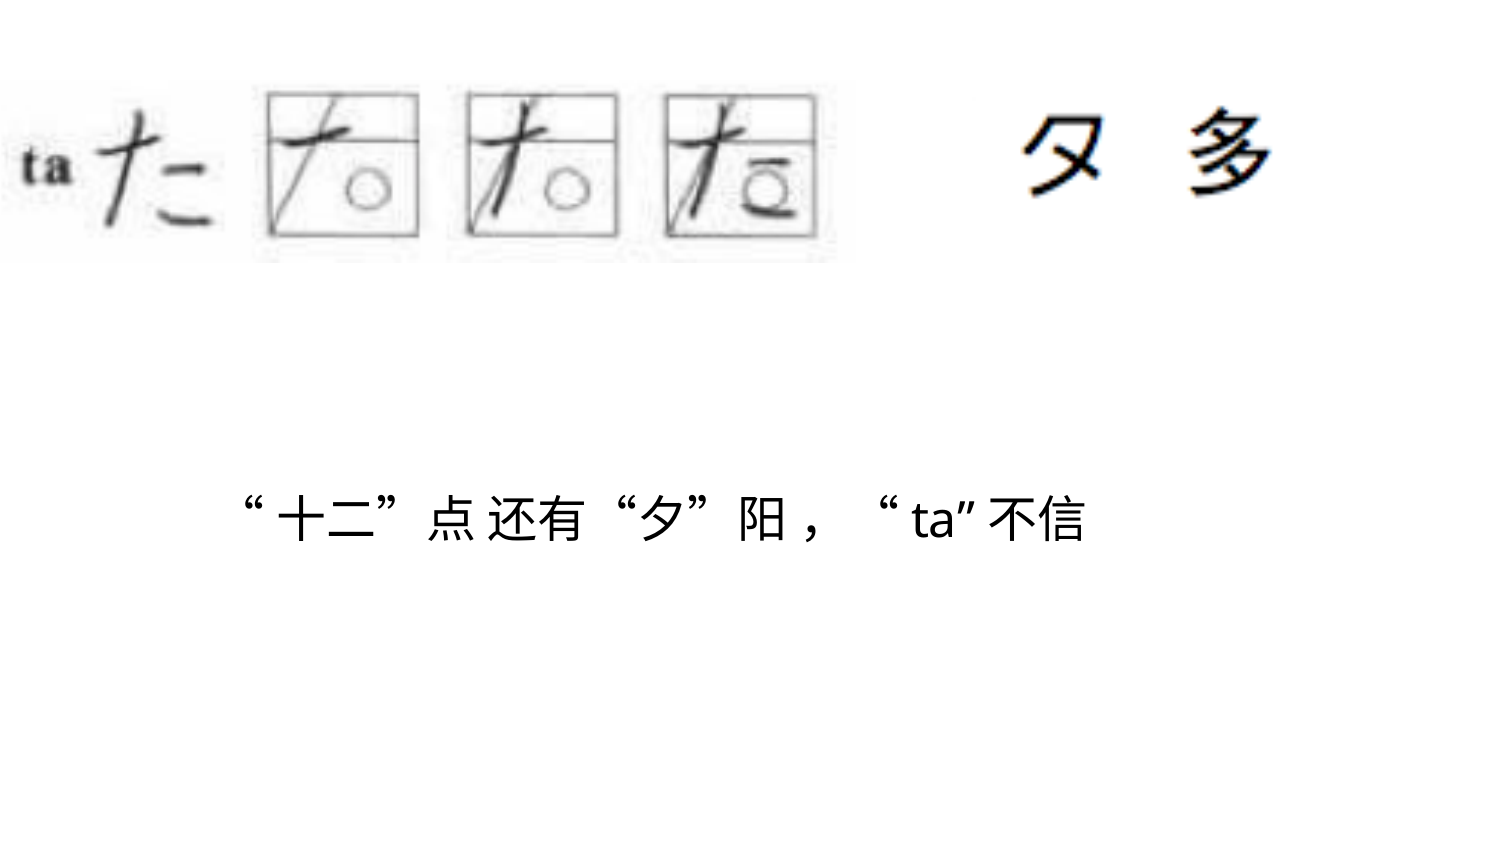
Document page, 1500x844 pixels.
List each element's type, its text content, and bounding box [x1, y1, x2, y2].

picture [972, 97, 1305, 221]
text_box “十二”点 还有“夕”阳 ，“ta”不信 [199, 479, 1124, 555]
picture [0, 49, 856, 264]
